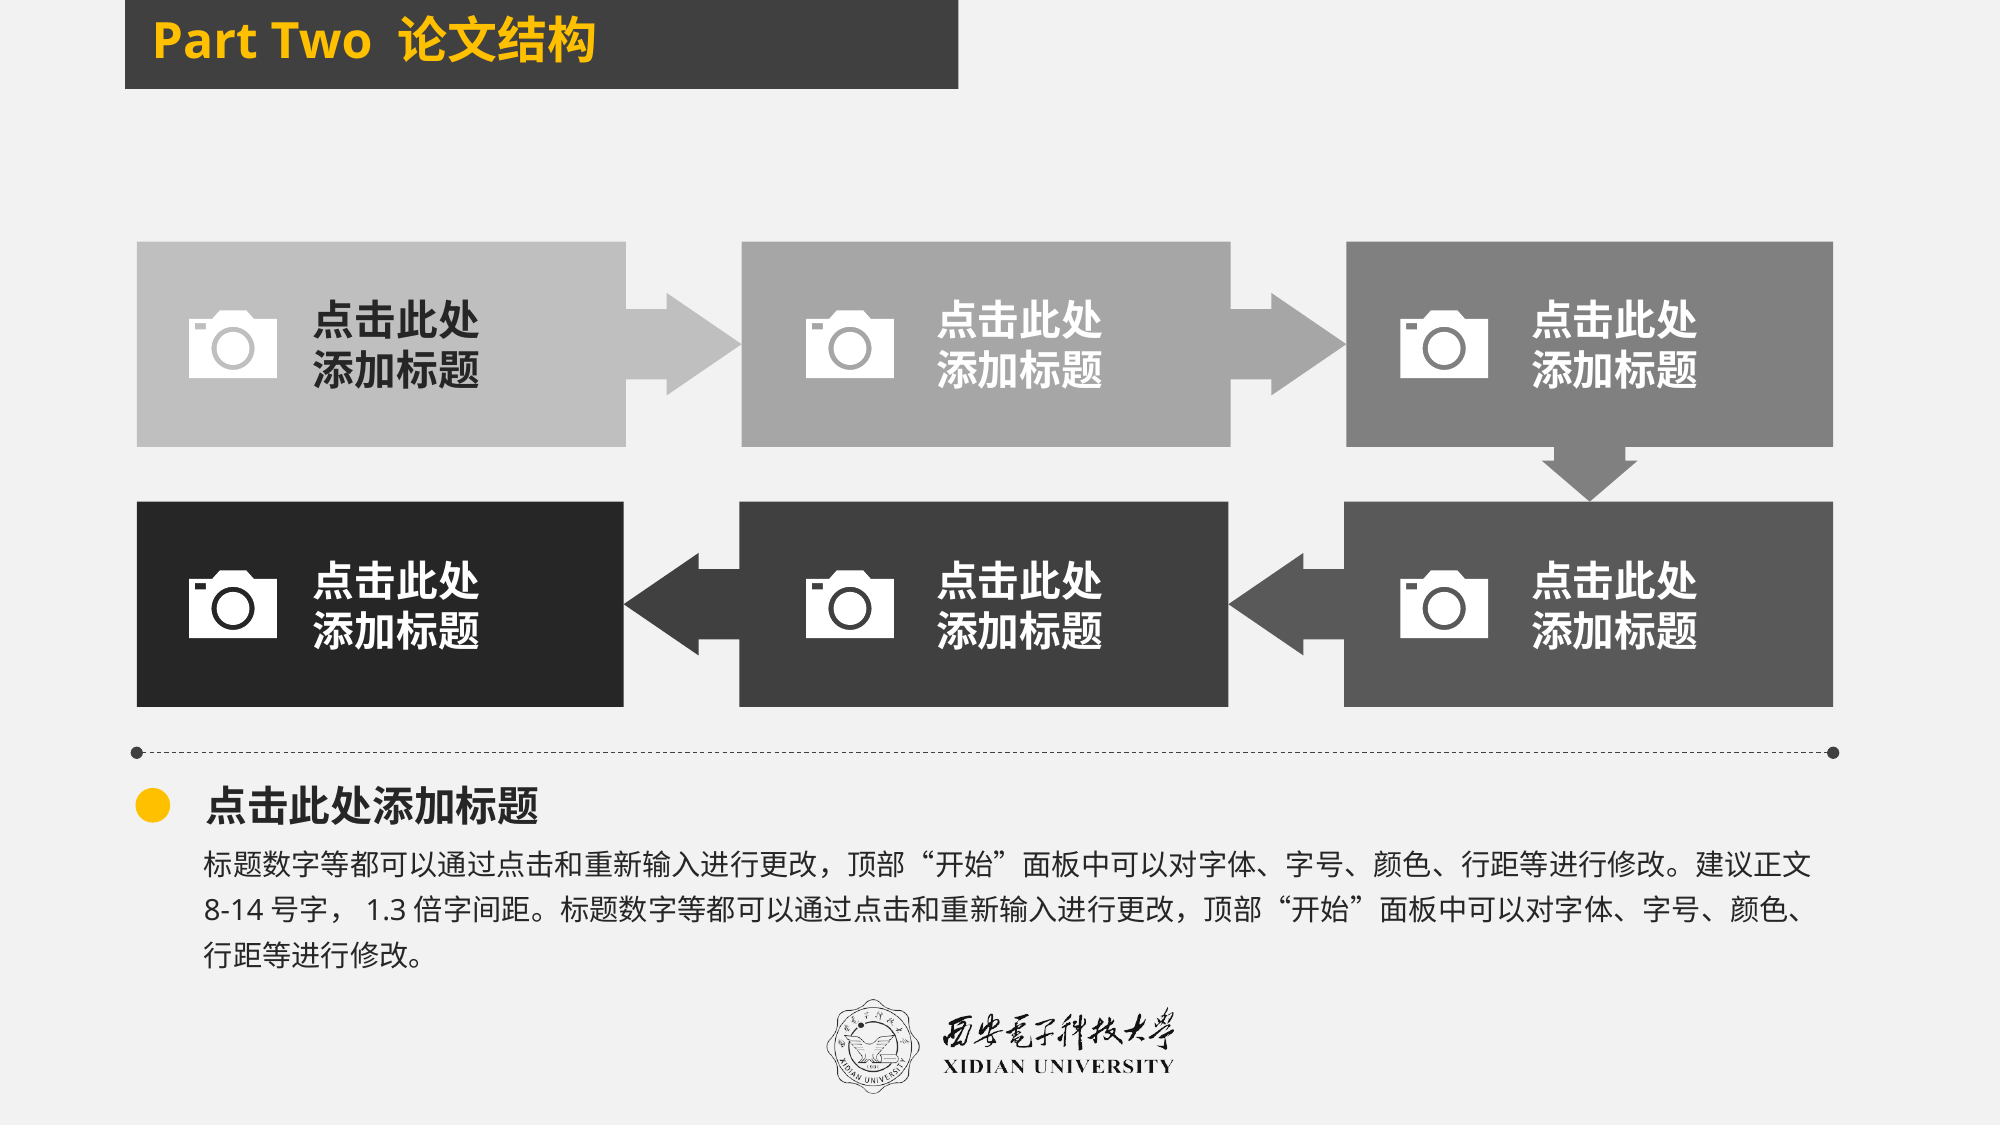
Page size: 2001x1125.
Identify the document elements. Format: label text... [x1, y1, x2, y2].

text_box [1538, 447, 1641, 501]
list Part Two 论文结构 [136, 8, 699, 85]
text_box 点击此处添加标题 [190, 772, 555, 828]
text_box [1346, 241, 1834, 447]
text_box 标题数字等都可以通过点击和重新输入进行更改，顶部“开始”面板中可以对字体、字号、颜色、行距等进行修改。建议正文8-14号字，1.3倍字间距。标题数字等都可以通过点击和重新输入进行更改，顶部“开始”面板中可以对字体、字号、颜色、行距等进行修改。 [189, 828, 1834, 980]
text_box [134, 786, 172, 824]
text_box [741, 241, 1346, 447]
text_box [1228, 501, 1834, 707]
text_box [136, 501, 623, 707]
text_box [136, 241, 741, 447]
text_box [623, 501, 1228, 707]
picture [826, 999, 1174, 1094]
